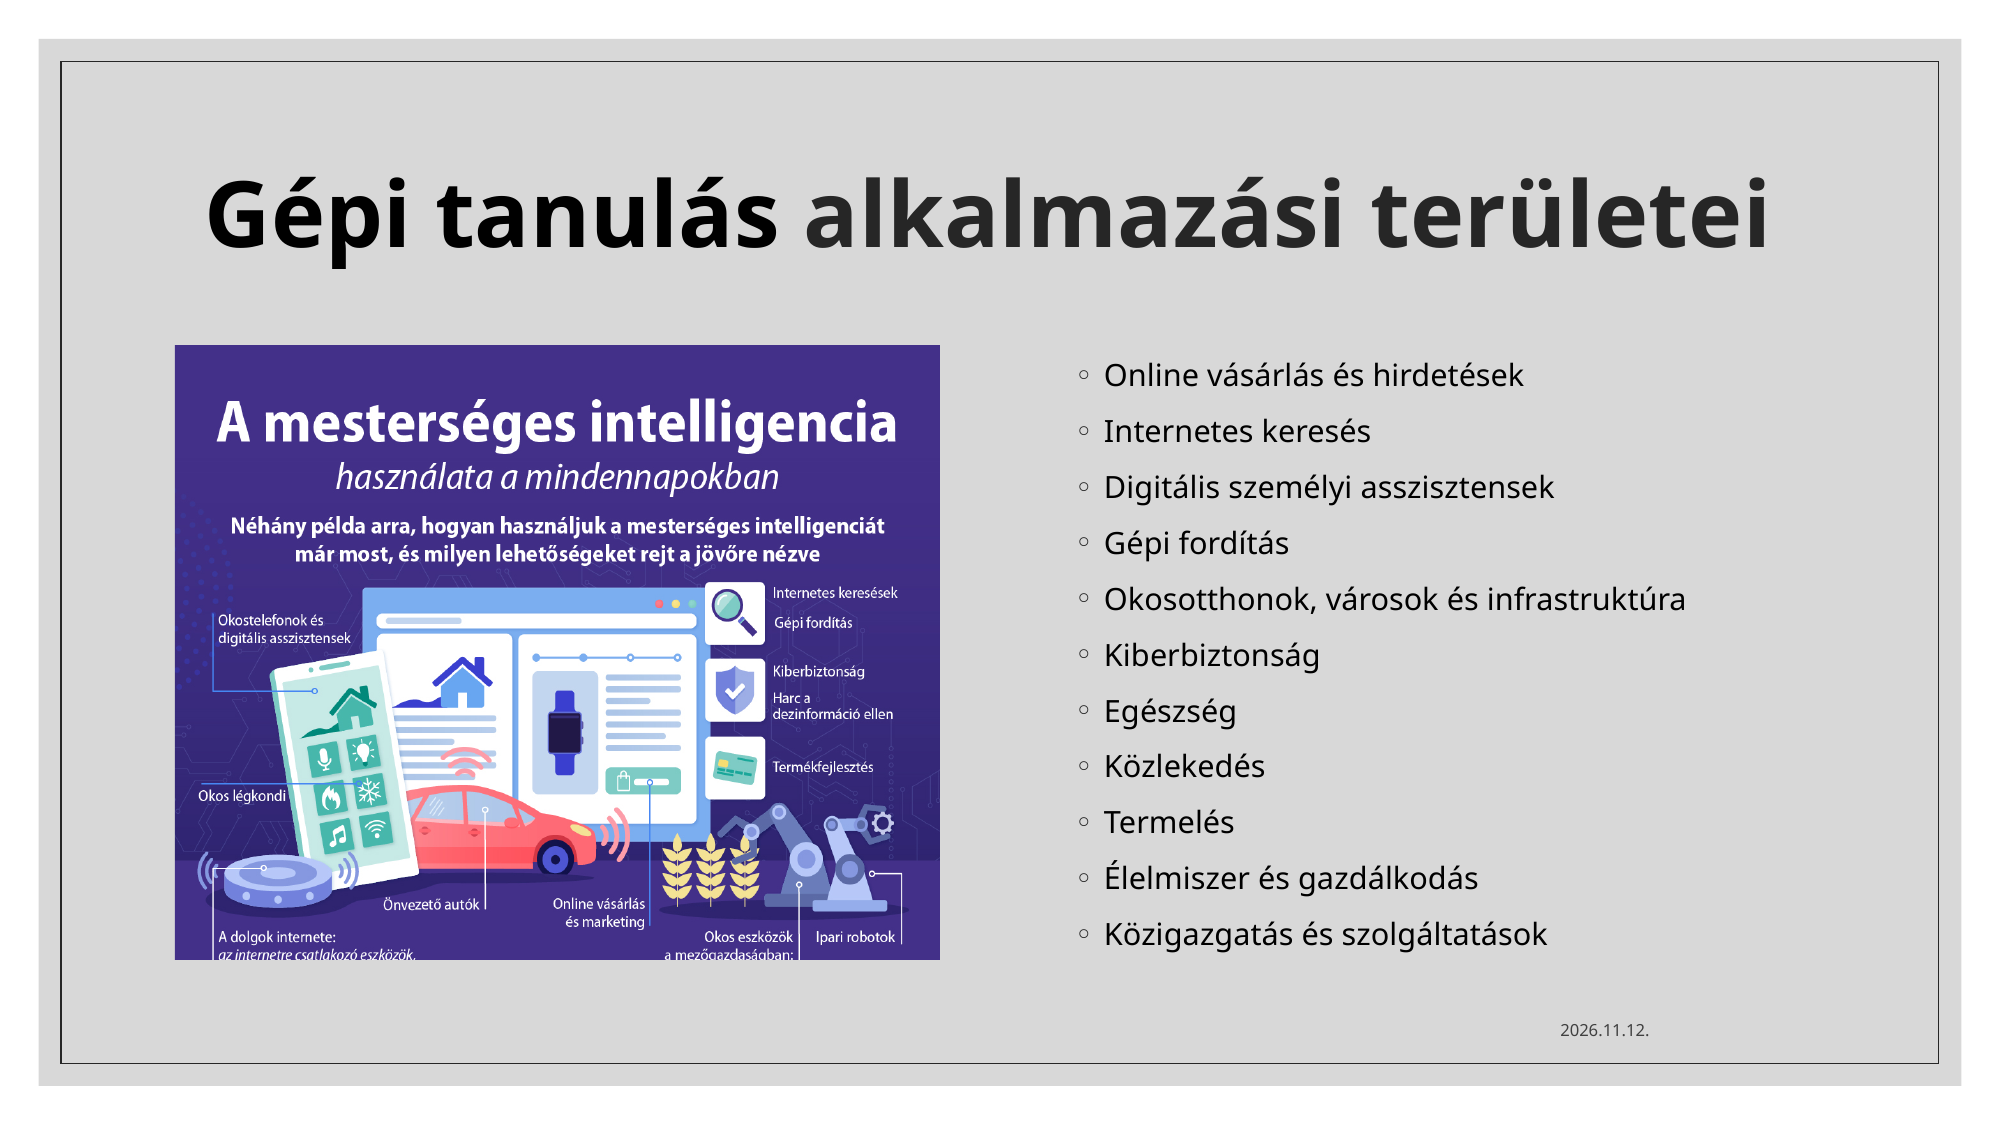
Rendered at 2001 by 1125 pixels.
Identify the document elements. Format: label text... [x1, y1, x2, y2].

slide_number 2022. 05. 29. [1190, 990, 1665, 1050]
title Gépi tanulás alkalmazási területei [174, 105, 1825, 331]
list Online vásárlás és hirdetések Internetes keresés Digitális személyi asszisztensek Gépi fordítás Okosotthonok, városok és infrastruktúra Kiberbiztonság Egészség Közlekedés Termelés Élelmiszer és gazdálkodás Közigazgatás és szolgáltatások [1059, 345, 1825, 960]
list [174, 344, 940, 960]
